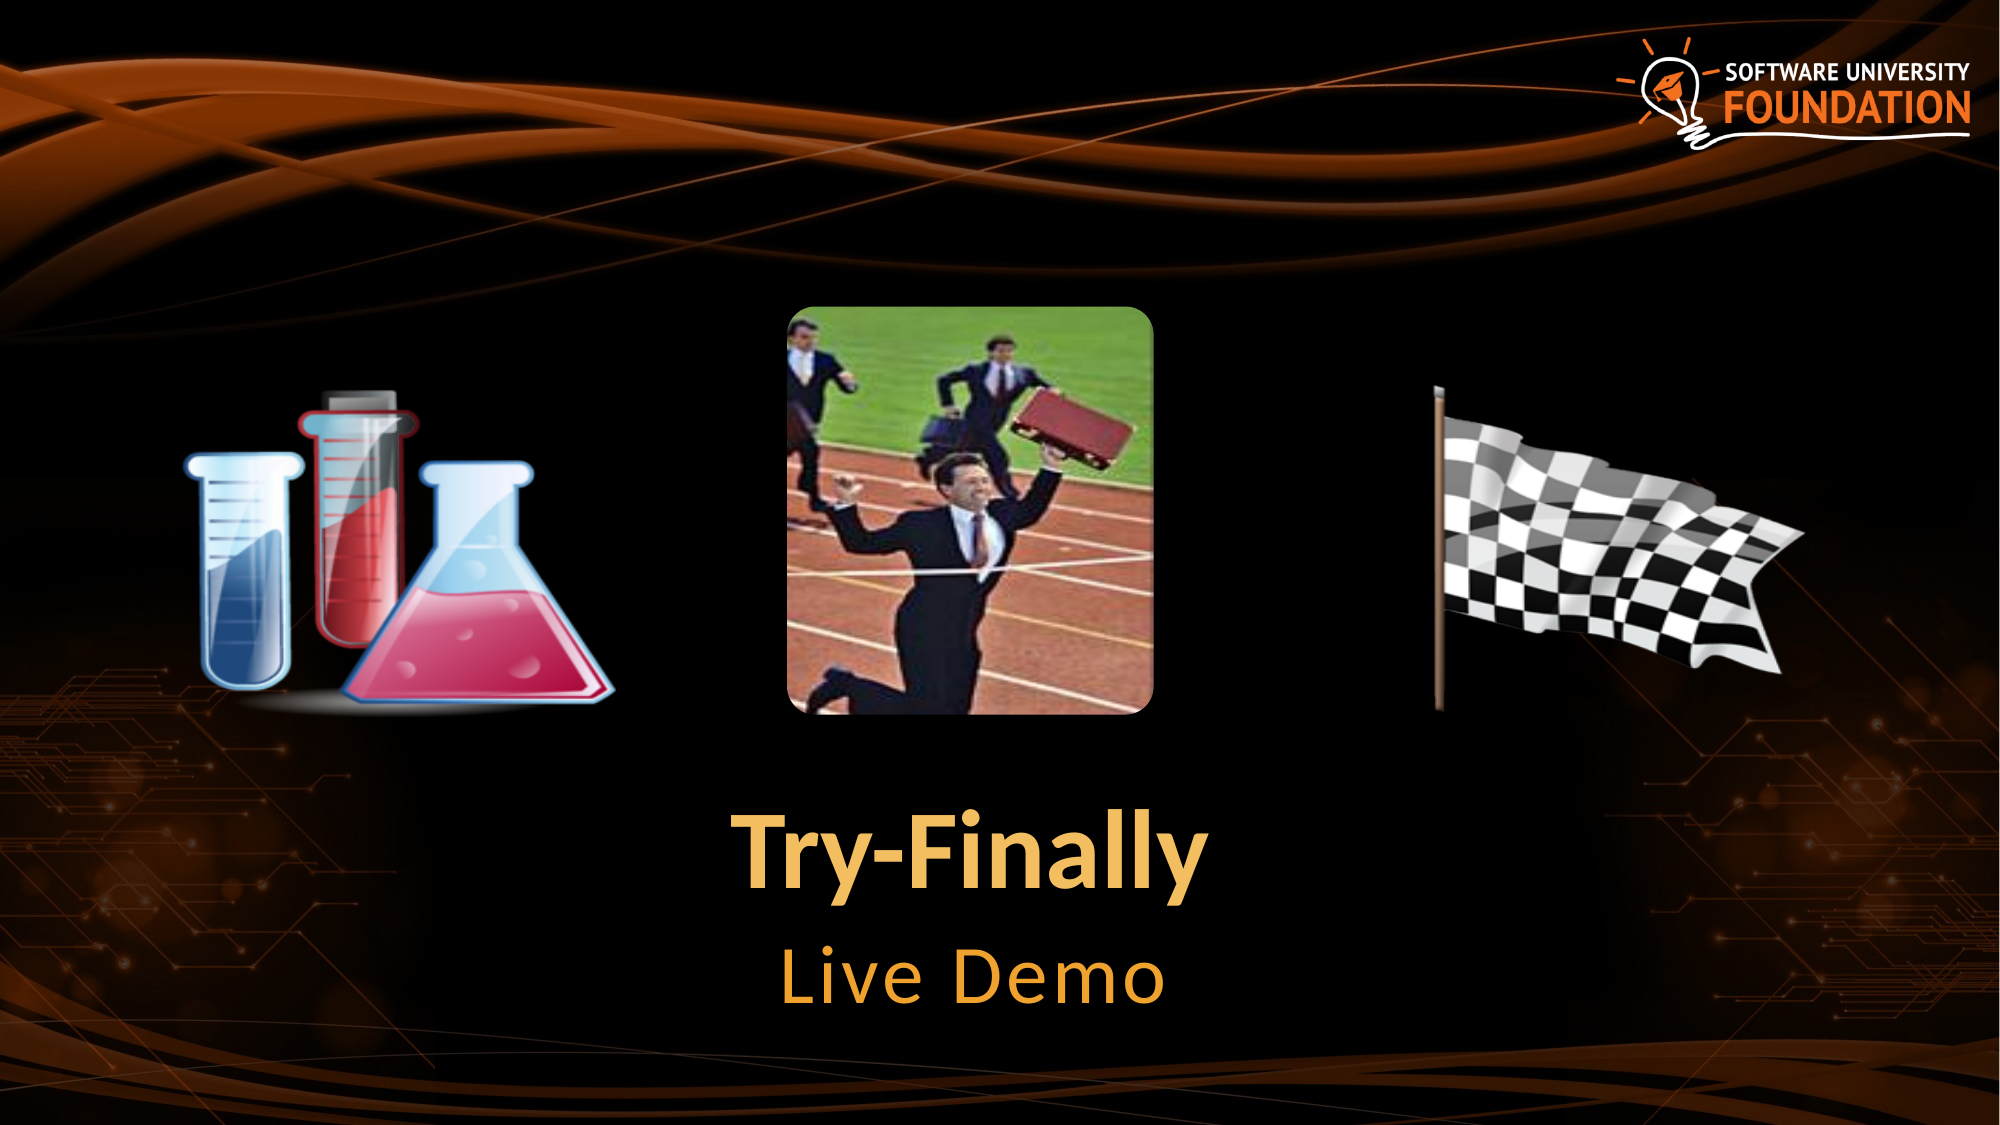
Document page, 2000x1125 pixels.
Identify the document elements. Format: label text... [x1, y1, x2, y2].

title Try-Finally [237, 782, 1704, 917]
list Live Demo [240, 909, 1707, 1023]
picture [0, 0, 2000, 1125]
